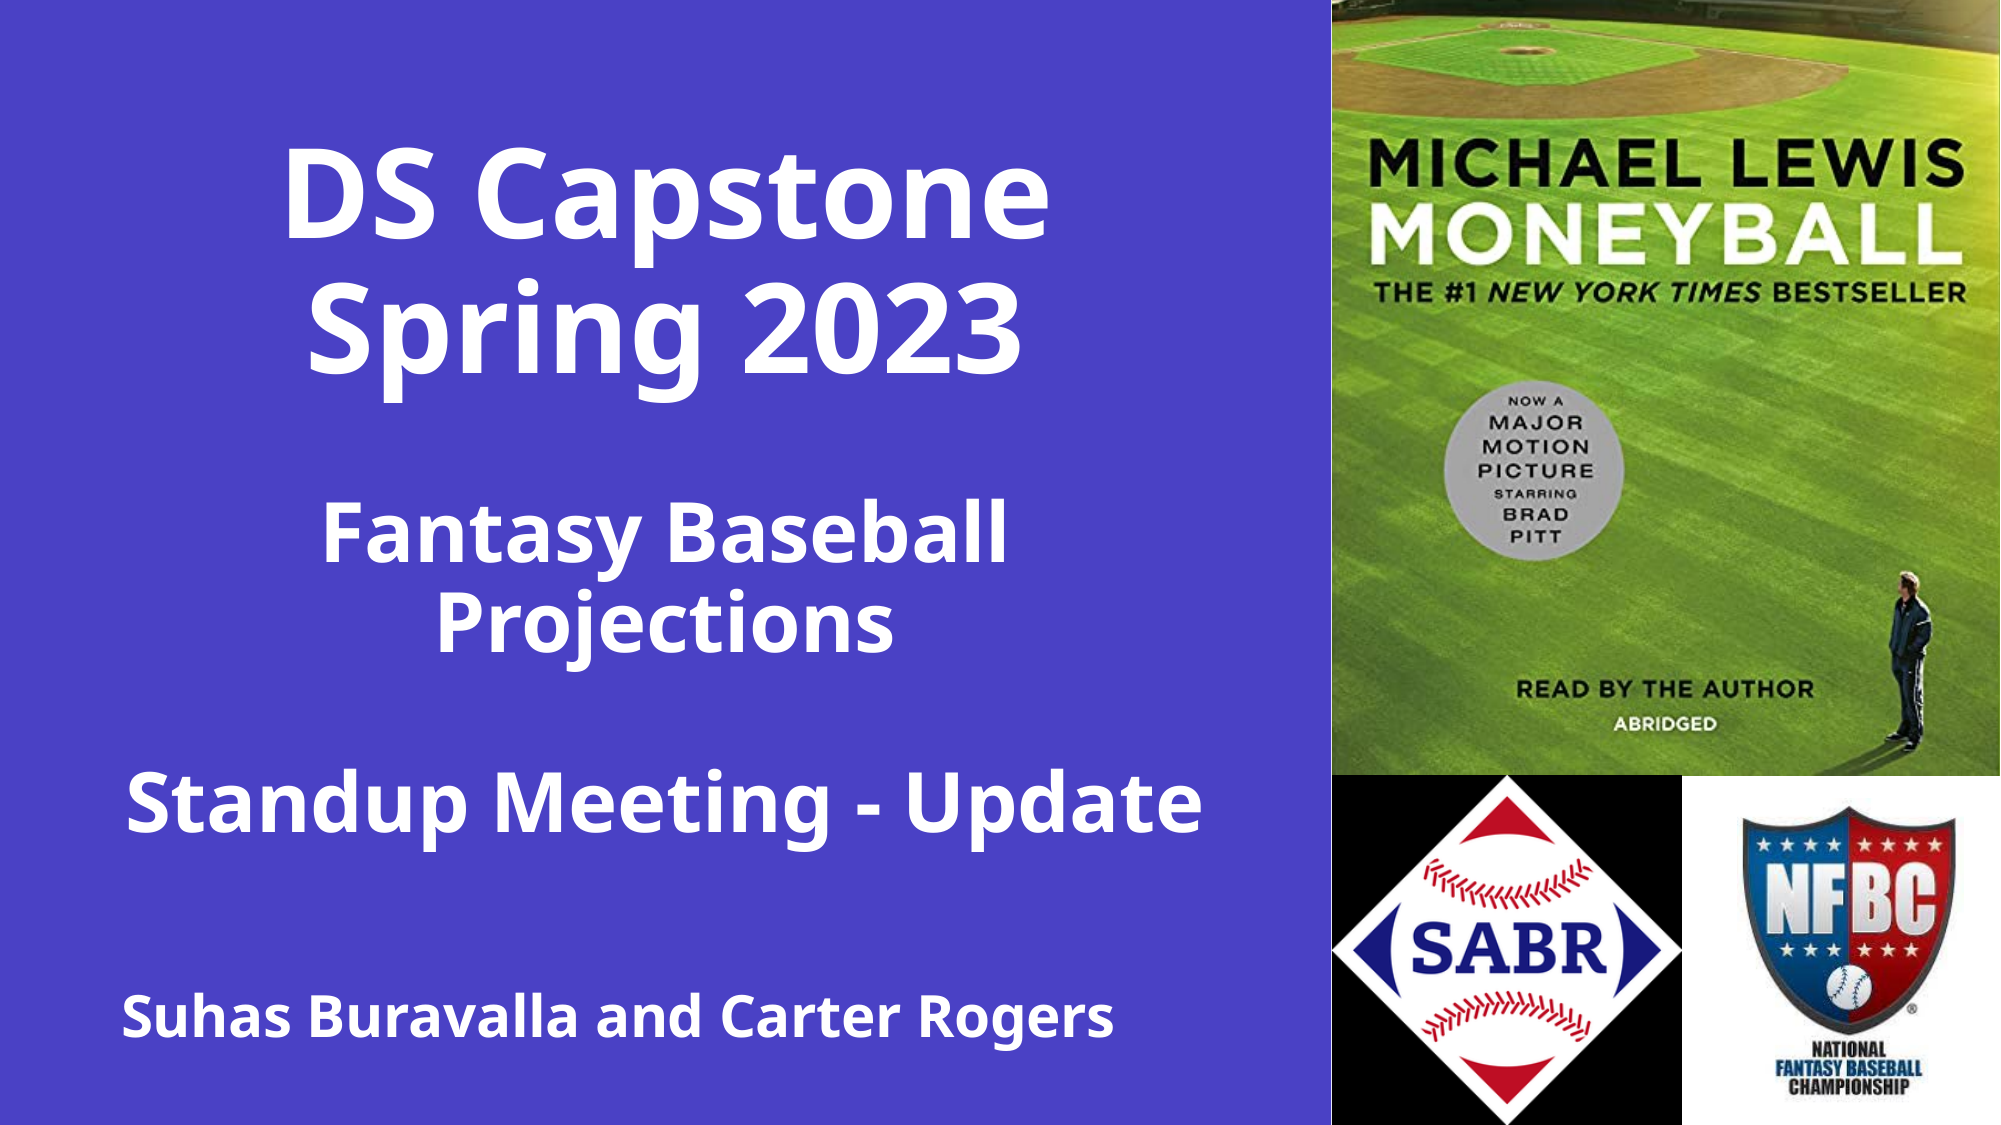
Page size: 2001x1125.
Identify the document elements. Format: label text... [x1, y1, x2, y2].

title DS Capstone Spring 2023 Fantasy Baseball Projections Standup Meeting - Update [106, 123, 1225, 899]
picture [1737, 798, 1964, 1113]
picture [1332, 0, 2000, 1125]
subtitle Suhas Buravalla and Carter Rogers [106, 842, 1163, 1057]
